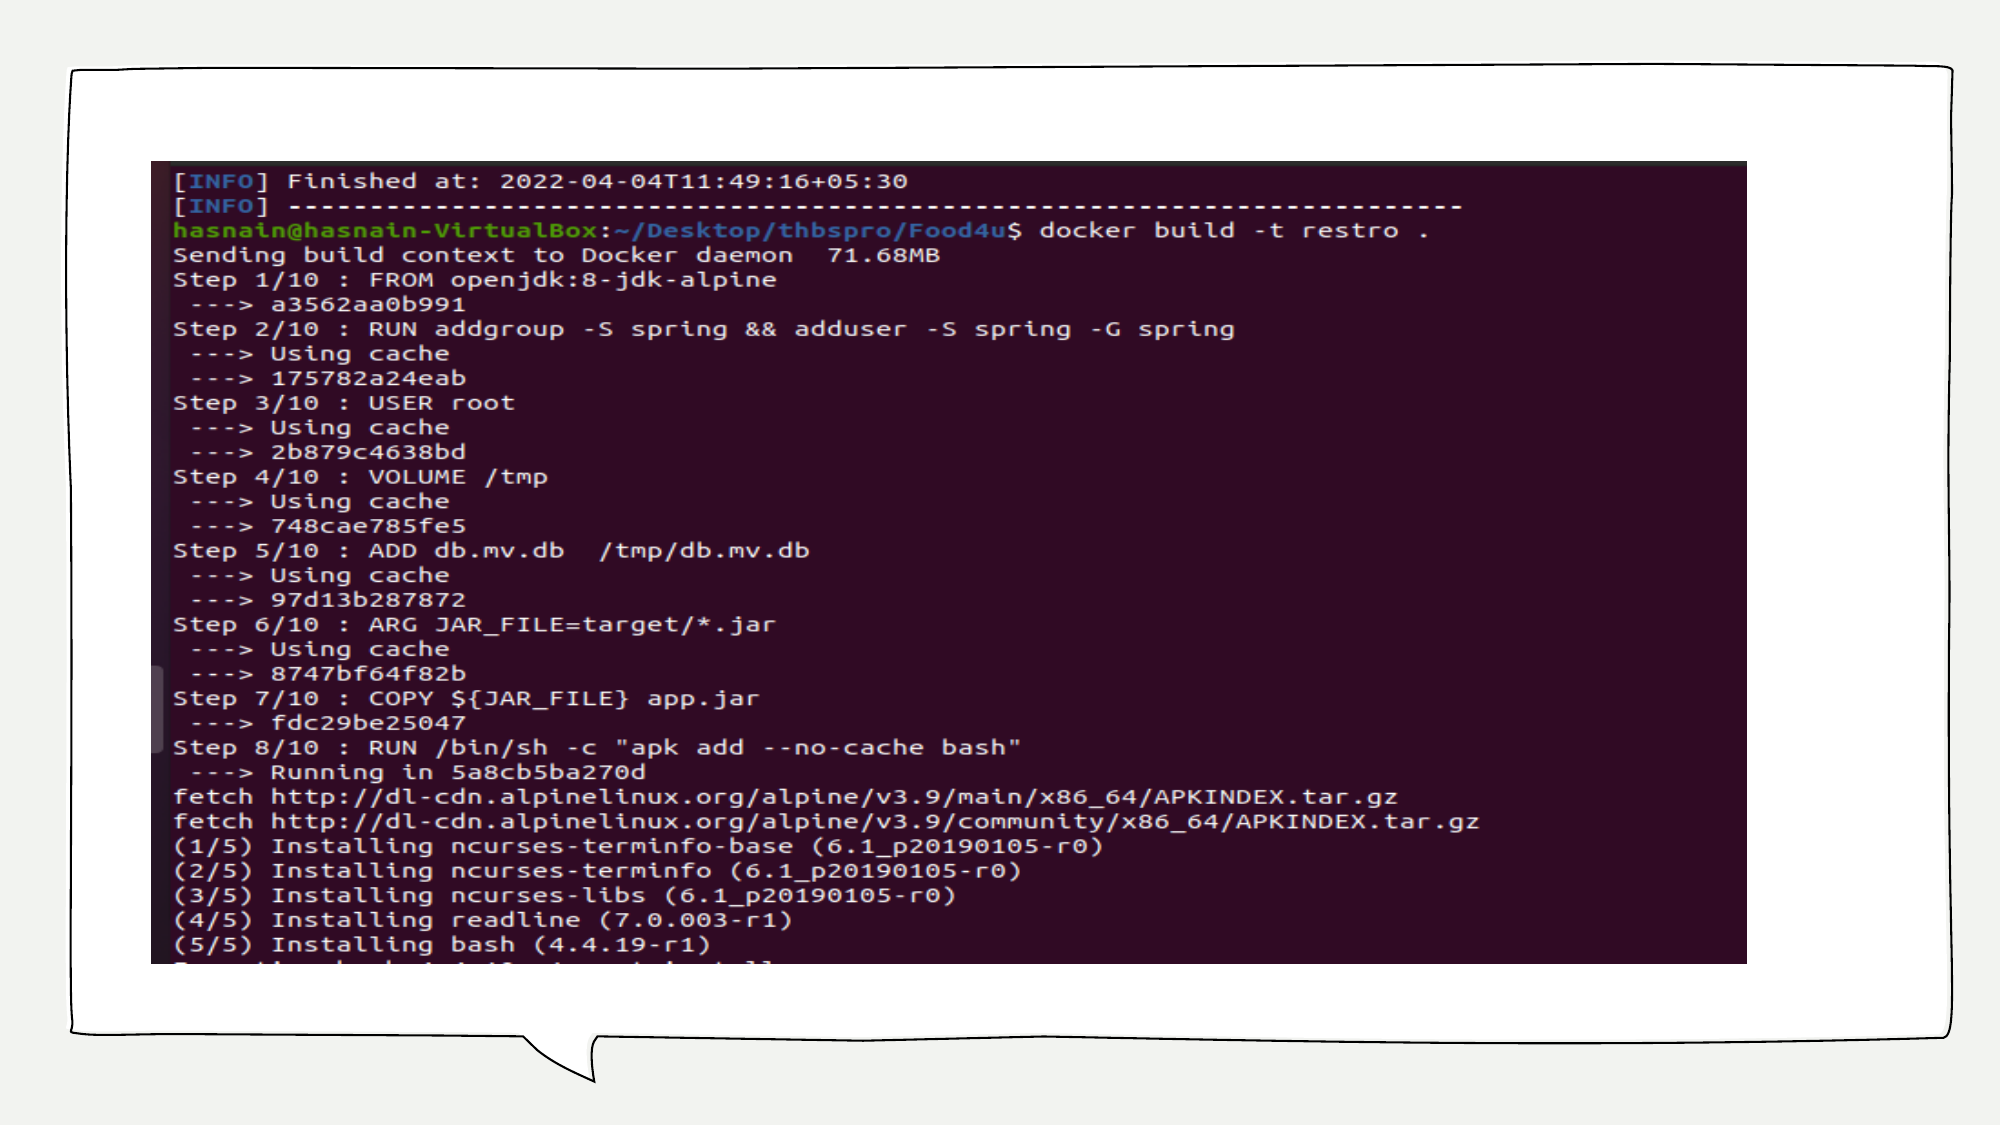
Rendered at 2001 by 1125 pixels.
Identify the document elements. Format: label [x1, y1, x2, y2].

list [151, 161, 1747, 964]
